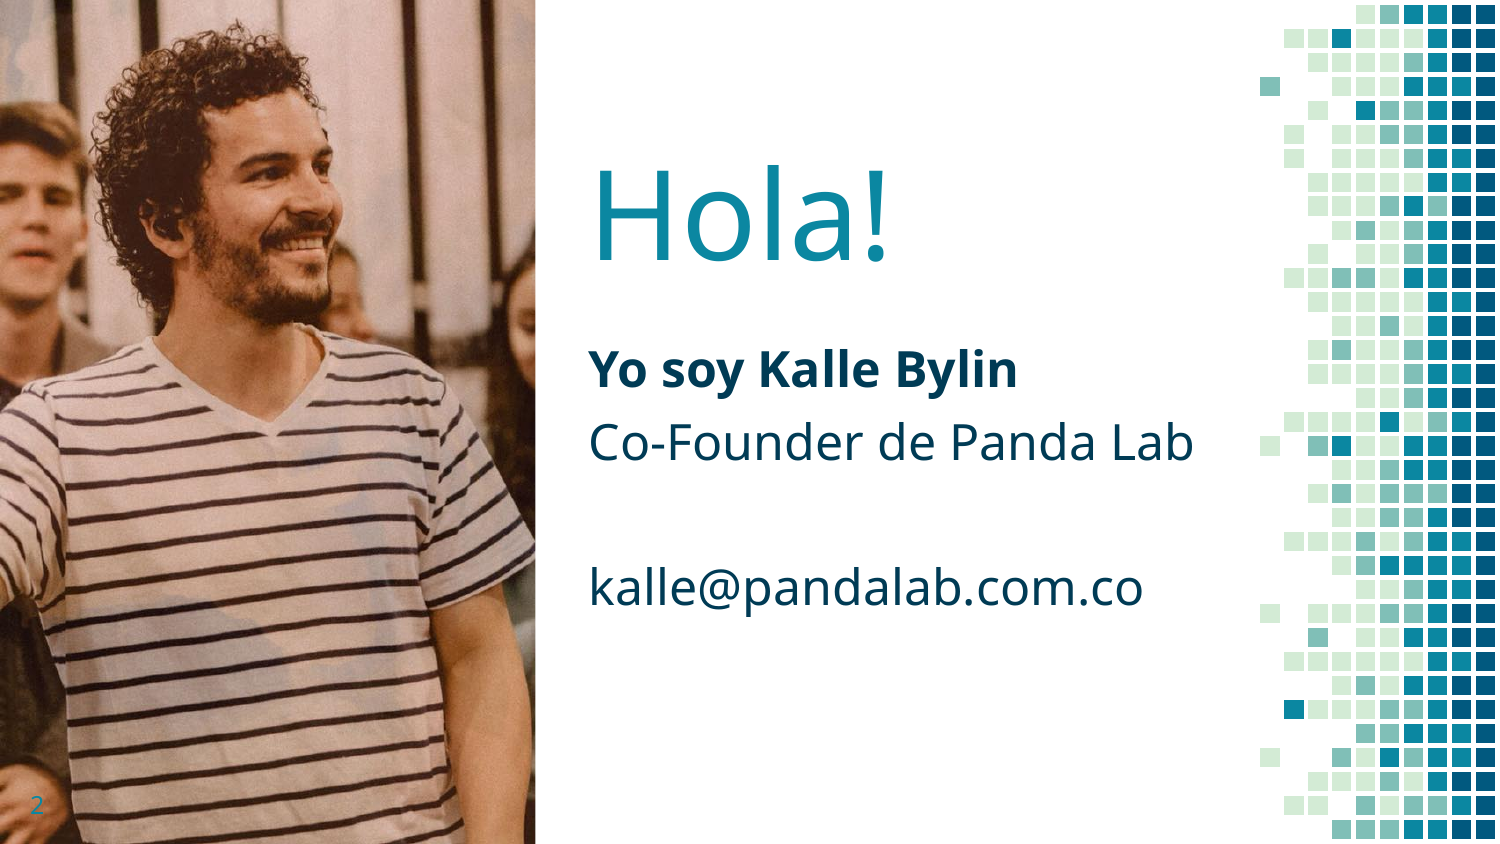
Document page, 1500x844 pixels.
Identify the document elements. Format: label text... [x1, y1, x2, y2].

title Hola! [573, 109, 1186, 300]
subtitle Yo soy Kalle Bylin Co-Founder de Panda Lab kalle@pandalab.com.co [573, 322, 1296, 653]
picture [0, 0, 536, 844]
